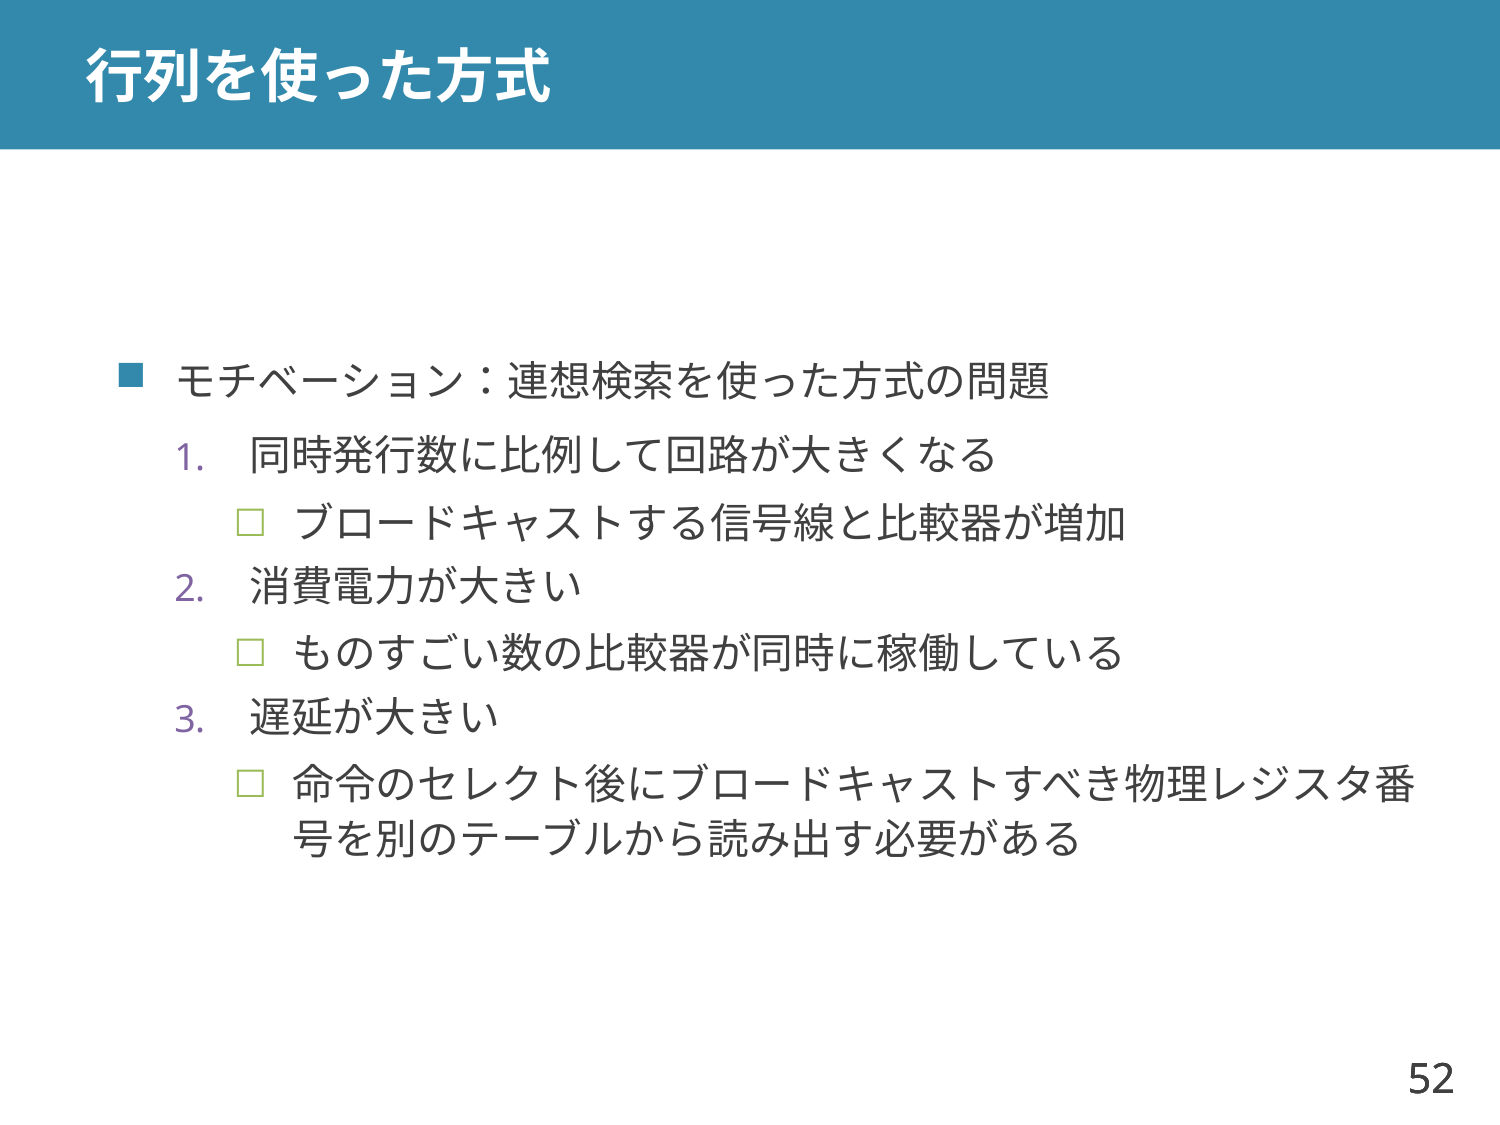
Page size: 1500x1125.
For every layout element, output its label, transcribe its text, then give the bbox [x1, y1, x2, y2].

list モチベーション：連想検索を使った方式の問題 同時発行数に比例して回路が大きくなる ブロードキャストする信号線と比較器が増加 消費電力が大きい ものすごい数の比較器が同時に稼働している 遅延が大きい 命令のセレクト後にブロードキャストすべき物理レジスタ番号を別のテーブルから読み出す必要がある [100, 178, 1459, 1036]
title 行列を使った方式 [70, 0, 1500, 150]
